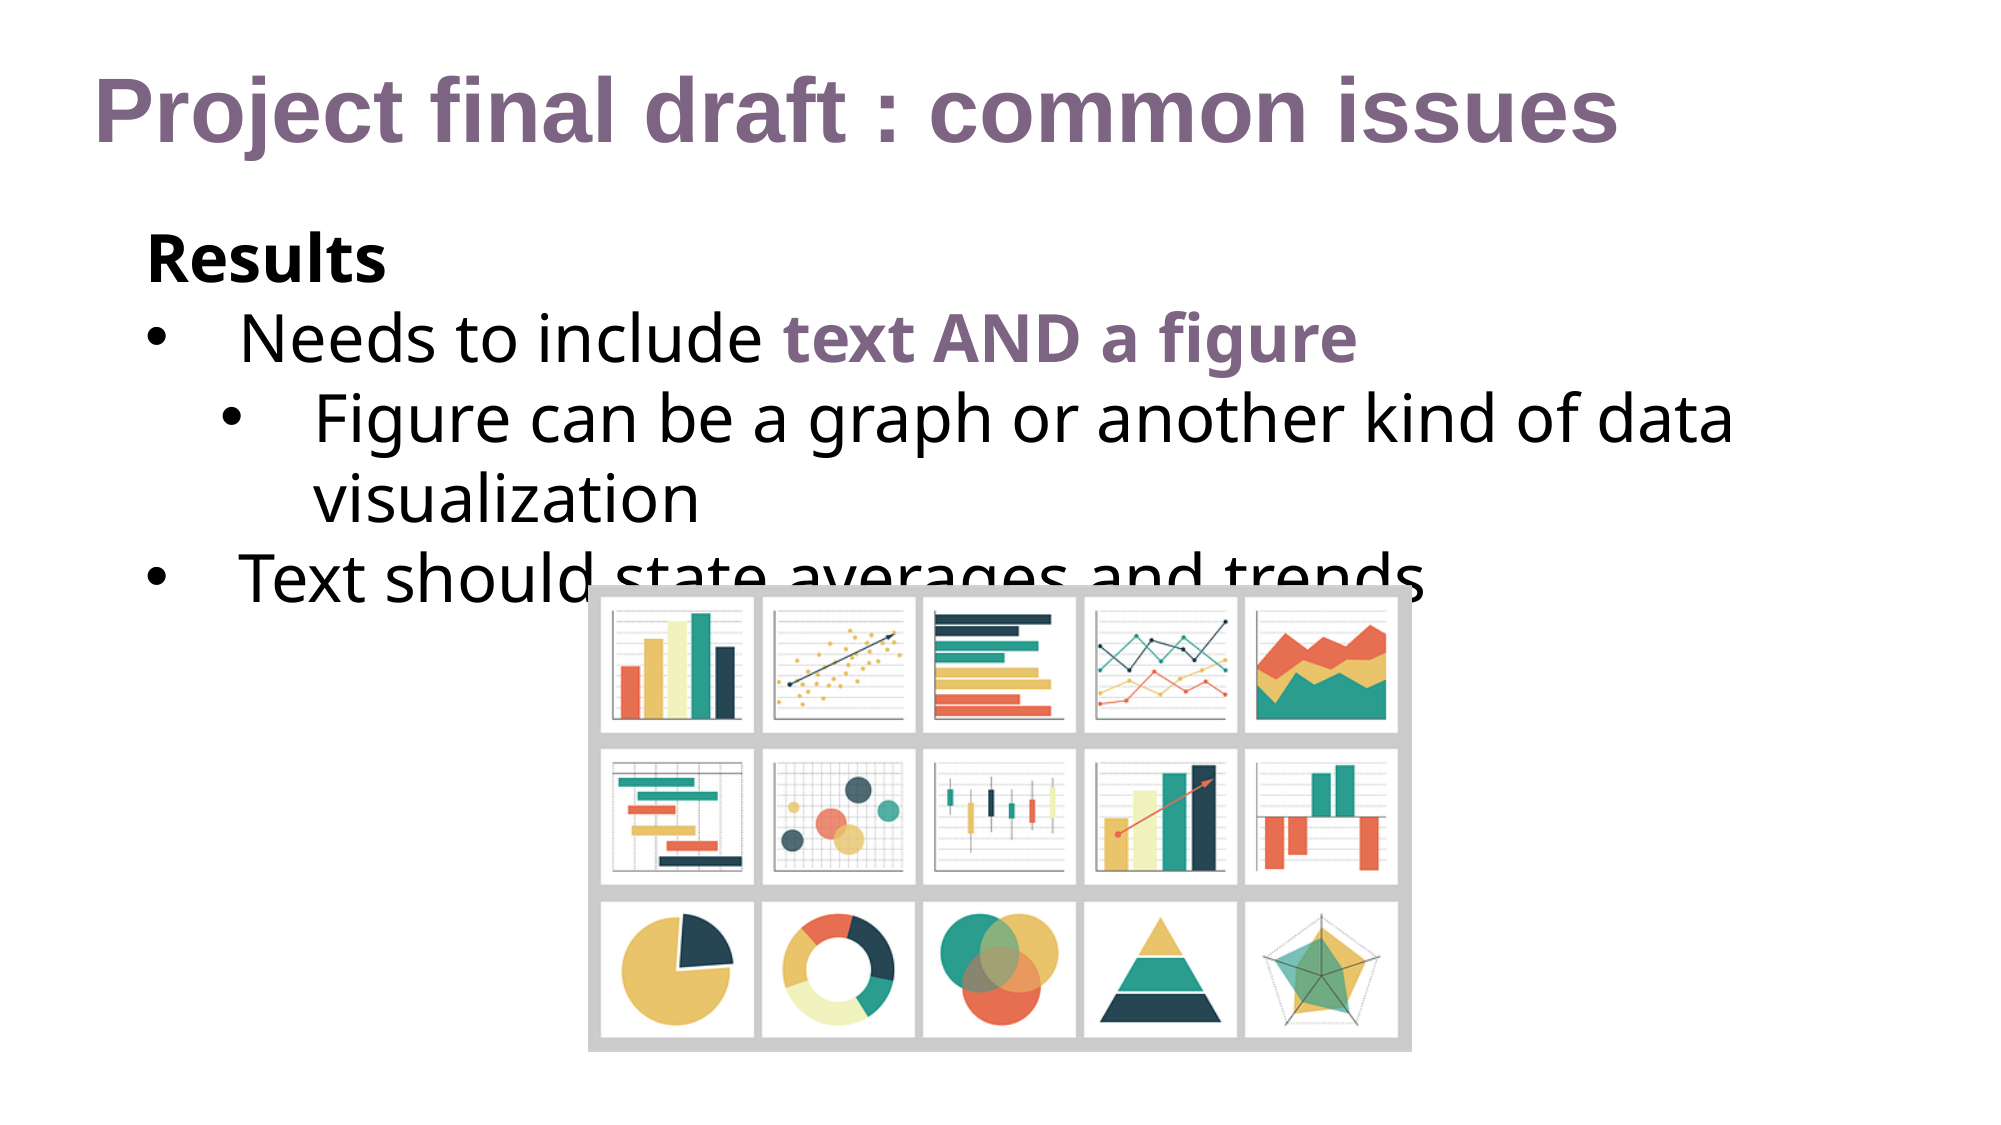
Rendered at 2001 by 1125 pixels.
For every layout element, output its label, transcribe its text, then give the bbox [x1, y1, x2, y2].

text_box Results Needs to include text AND a figure Figure can be a graph or another kind of data visualization Text should state averages and trends [130, 208, 1919, 623]
picture [588, 585, 1412, 1053]
list Project final draft : common issues [23, 39, 1758, 172]
